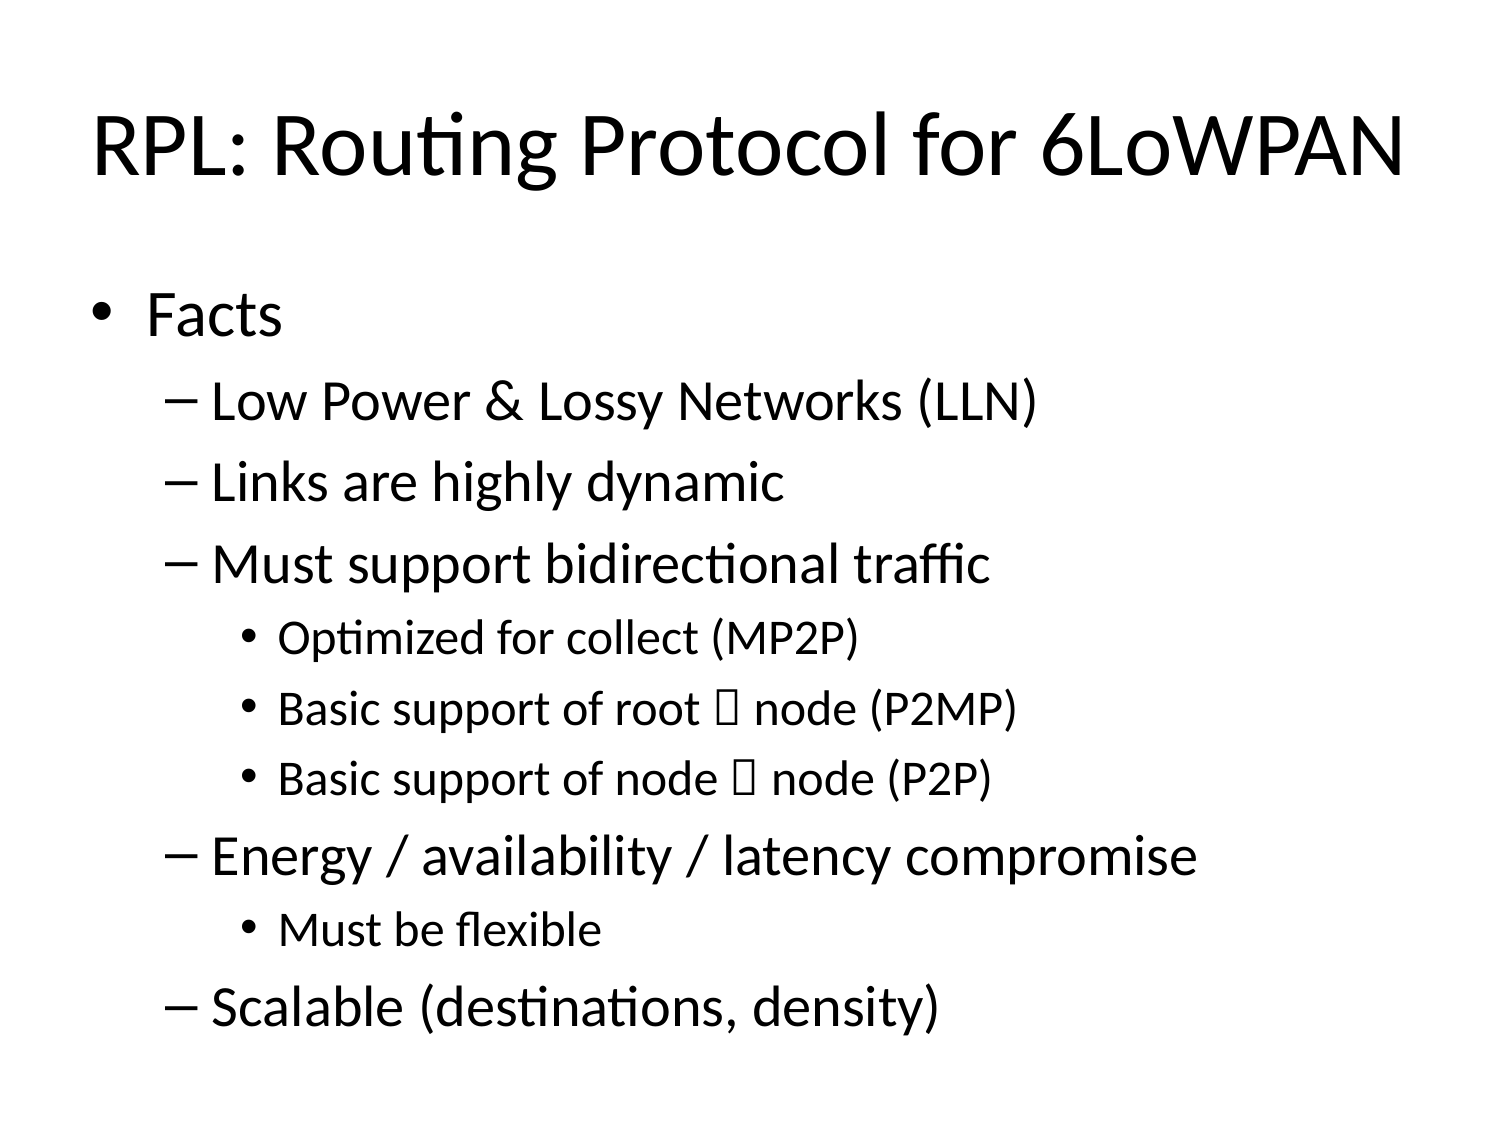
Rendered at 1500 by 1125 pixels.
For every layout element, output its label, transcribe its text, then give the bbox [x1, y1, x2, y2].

title RPL: Routing Protocol for 6LoWPAN [75, 45, 1425, 233]
list Facts Low Power & Lossy Networks (LLN) Links are highly dynamic Must support bidirectional traffic Optimized for collect (MP2P) Basic support of root  node (P2MP) Basic support of node  node (P2P) Energy / availability / latency compromise Must be flexible Scalable (destinations, density) [75, 262, 1425, 1125]
